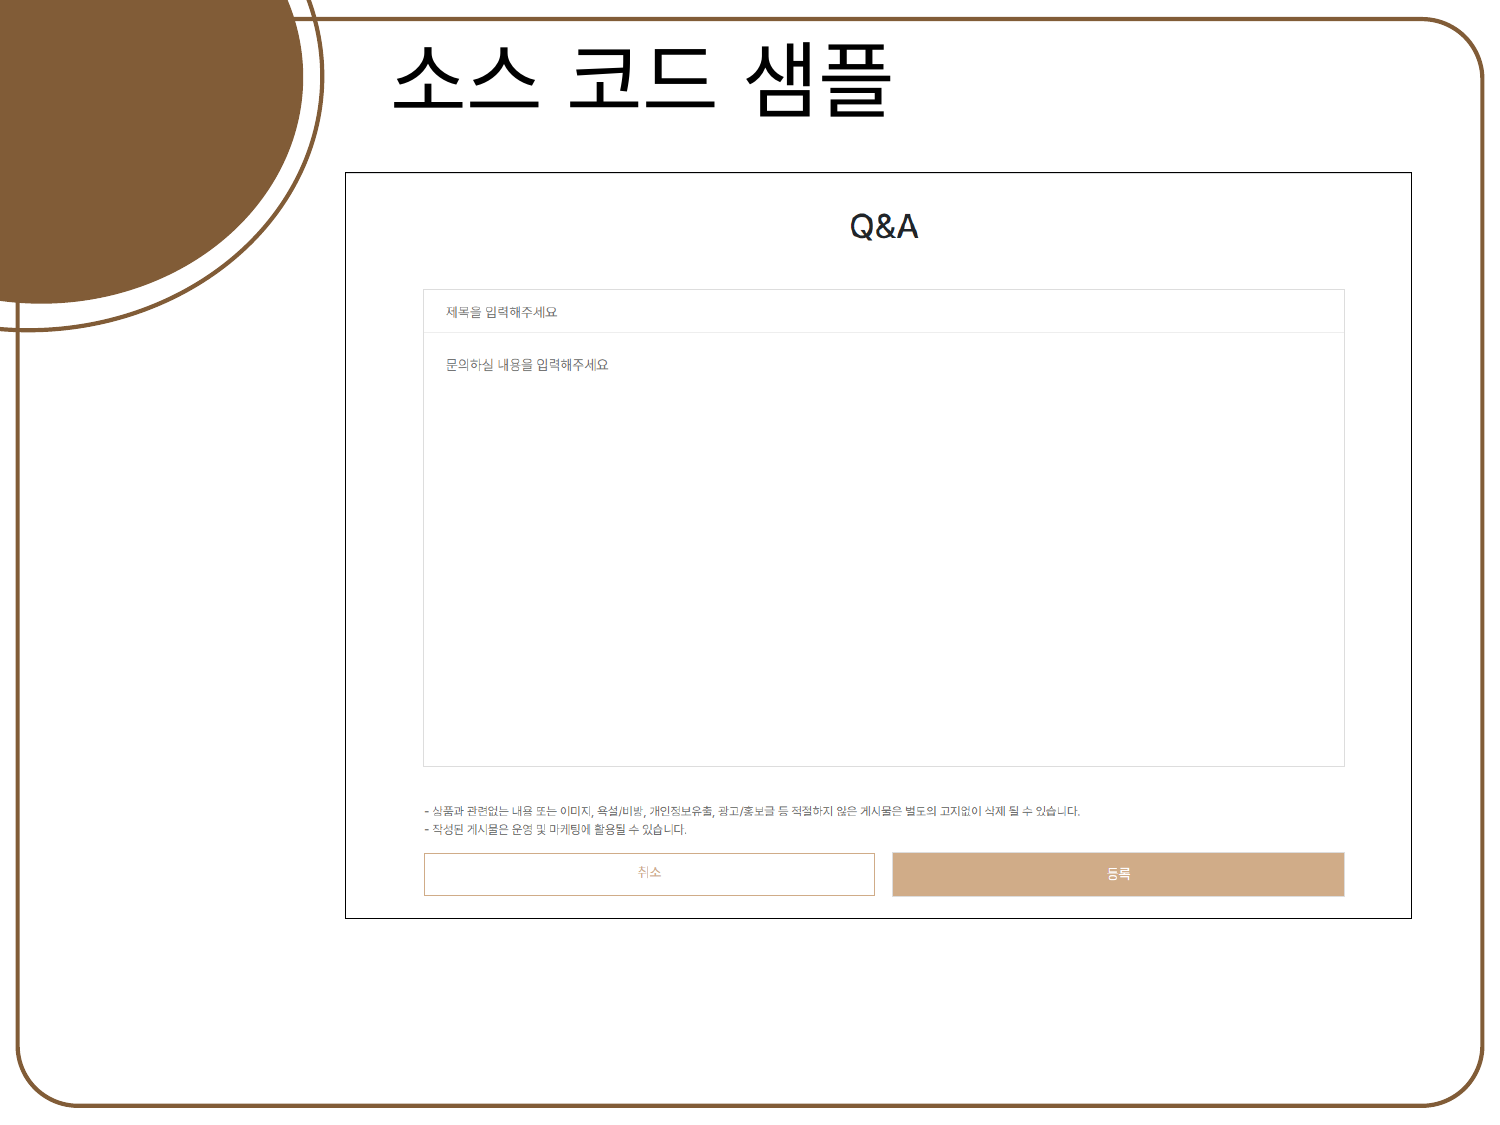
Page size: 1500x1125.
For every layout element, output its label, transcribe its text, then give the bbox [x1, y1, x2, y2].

text_box [15, 16, 1485, 1108]
text_box 소스 코드 샘플 [375, 21, 911, 136]
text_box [0, 0, 323, 331]
picture [344, 172, 1412, 920]
